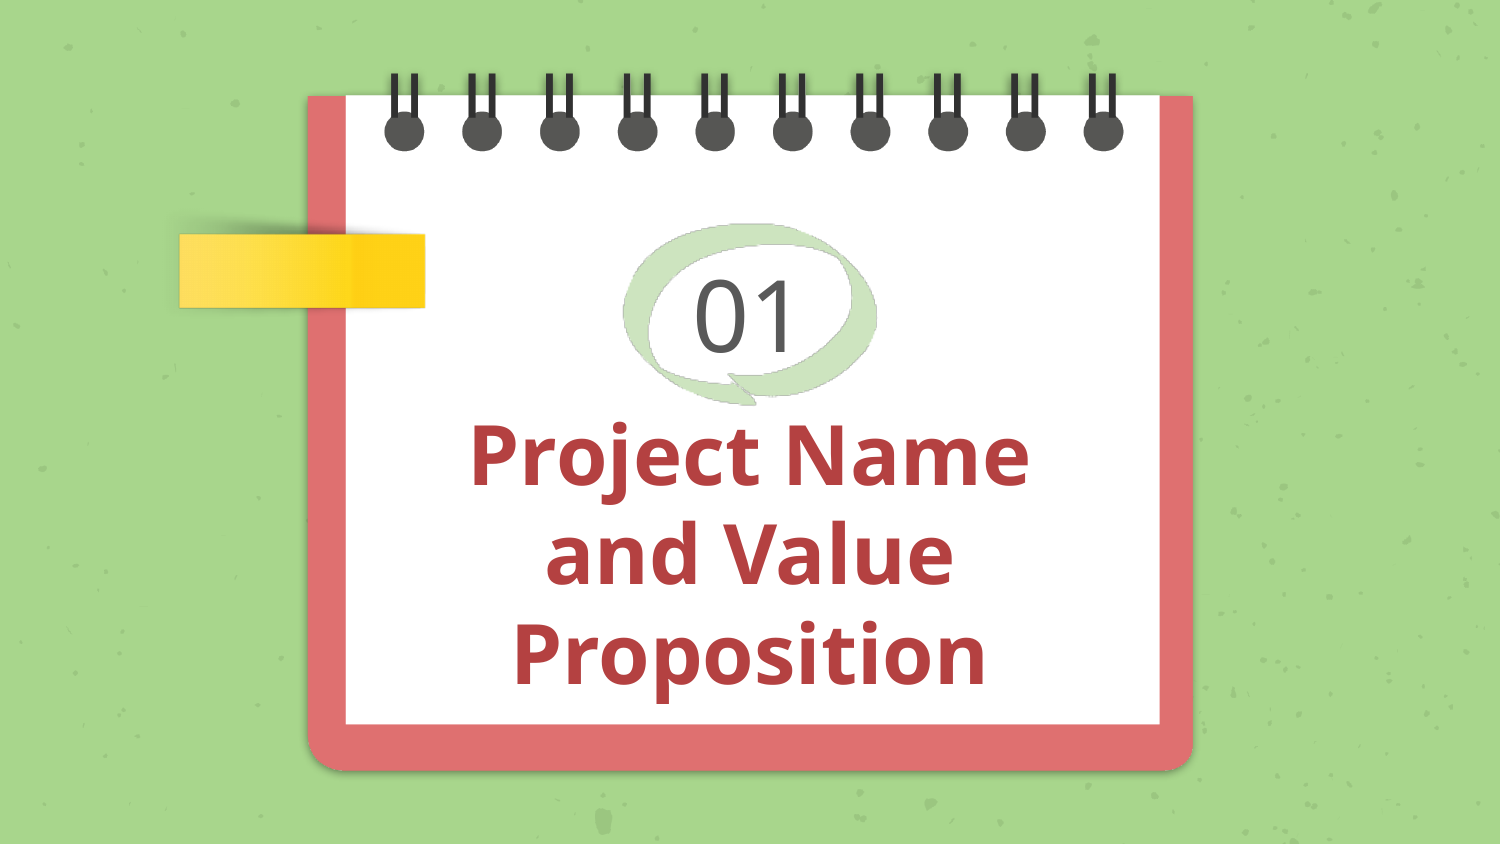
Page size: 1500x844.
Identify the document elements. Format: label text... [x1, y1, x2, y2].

title Project Name and Value Proposition [438, 386, 1062, 521]
picture [136, 73, 1193, 771]
